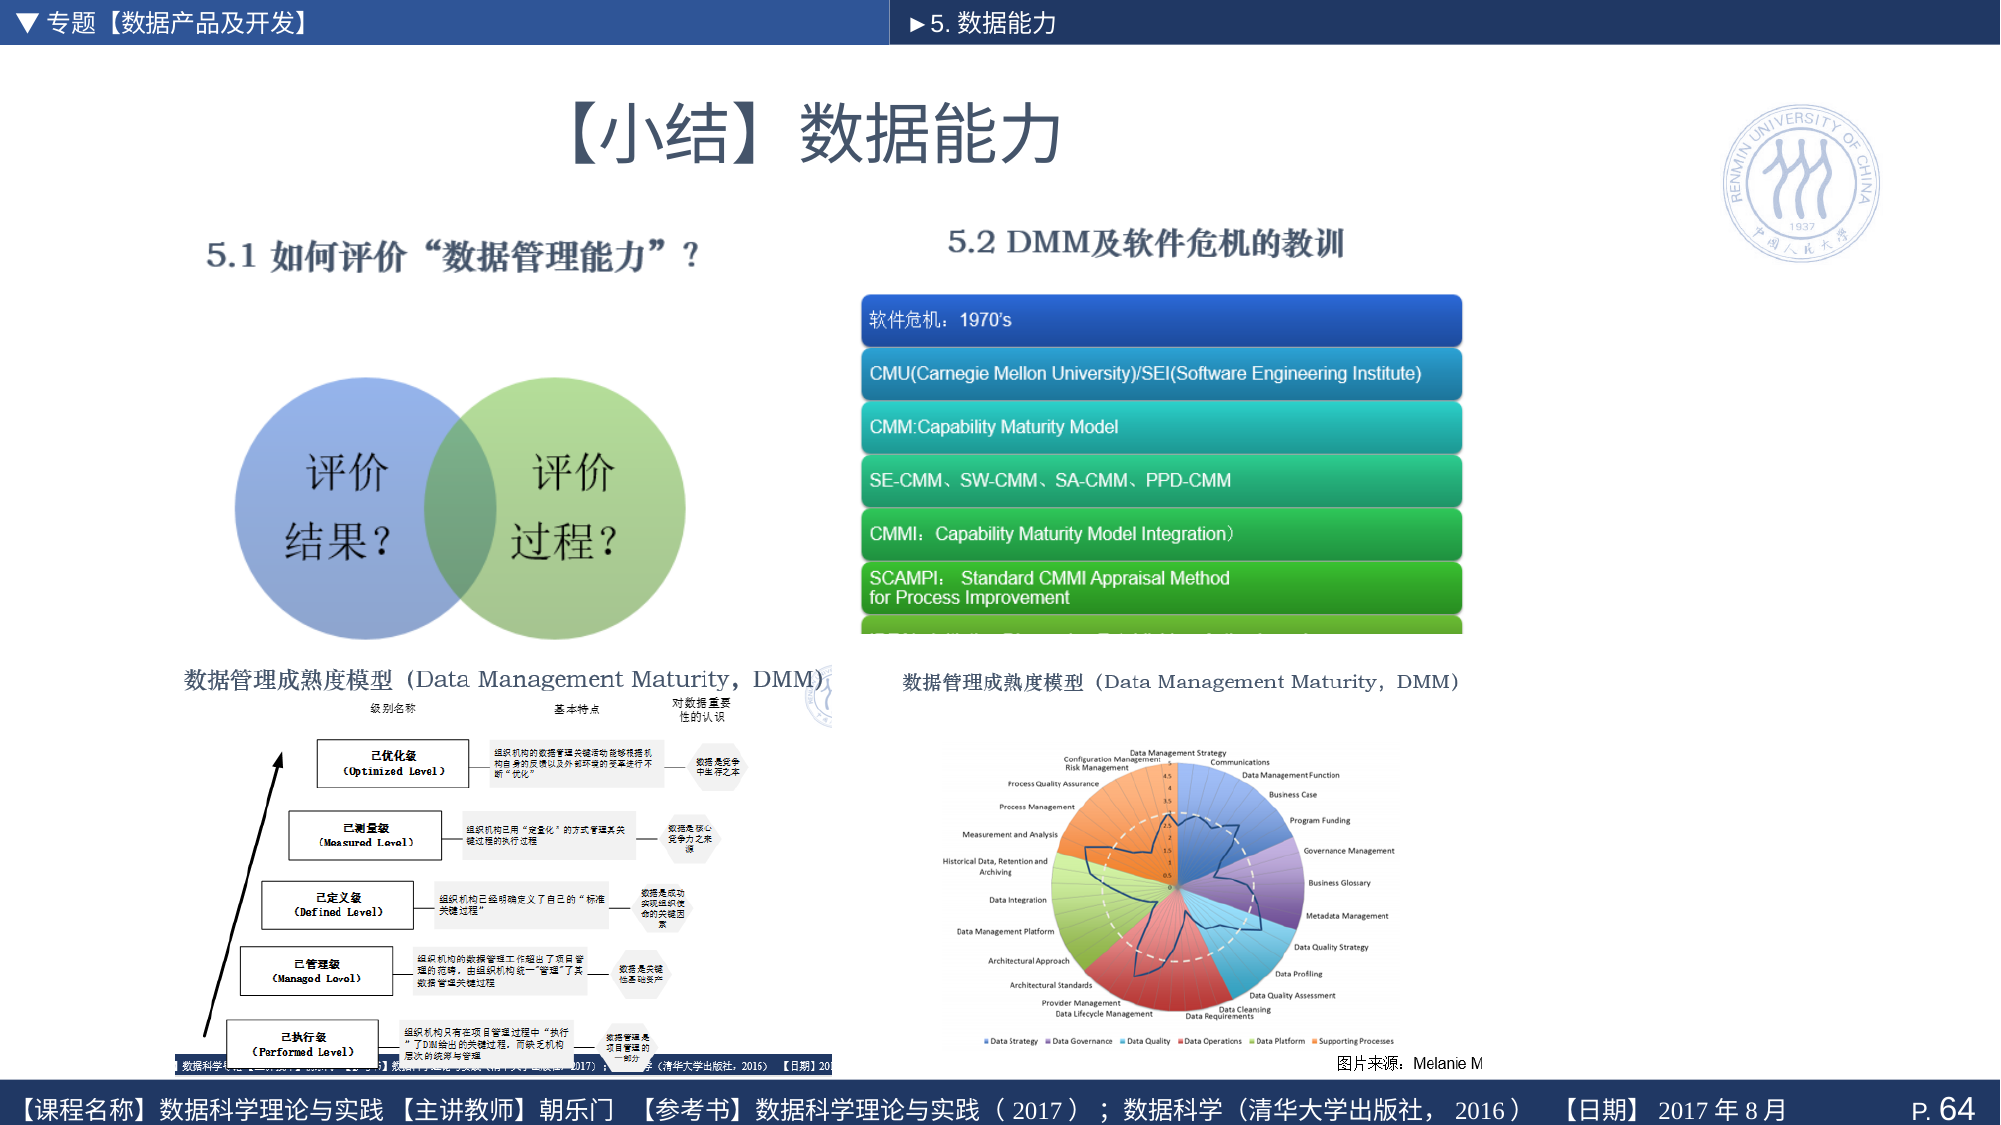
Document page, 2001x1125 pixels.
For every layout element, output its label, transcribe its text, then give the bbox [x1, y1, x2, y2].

picture [886, 662, 1482, 1073]
title 【小结】数据能力 [64, 64, 1532, 200]
picture [840, 216, 1485, 634]
list ►5.数据能力 [890, 0, 1249, 43]
text_box [249, 0, 281, 31]
list ▼专题【数据产品及开发】 [0, 0, 725, 43]
picture [171, 220, 832, 1077]
